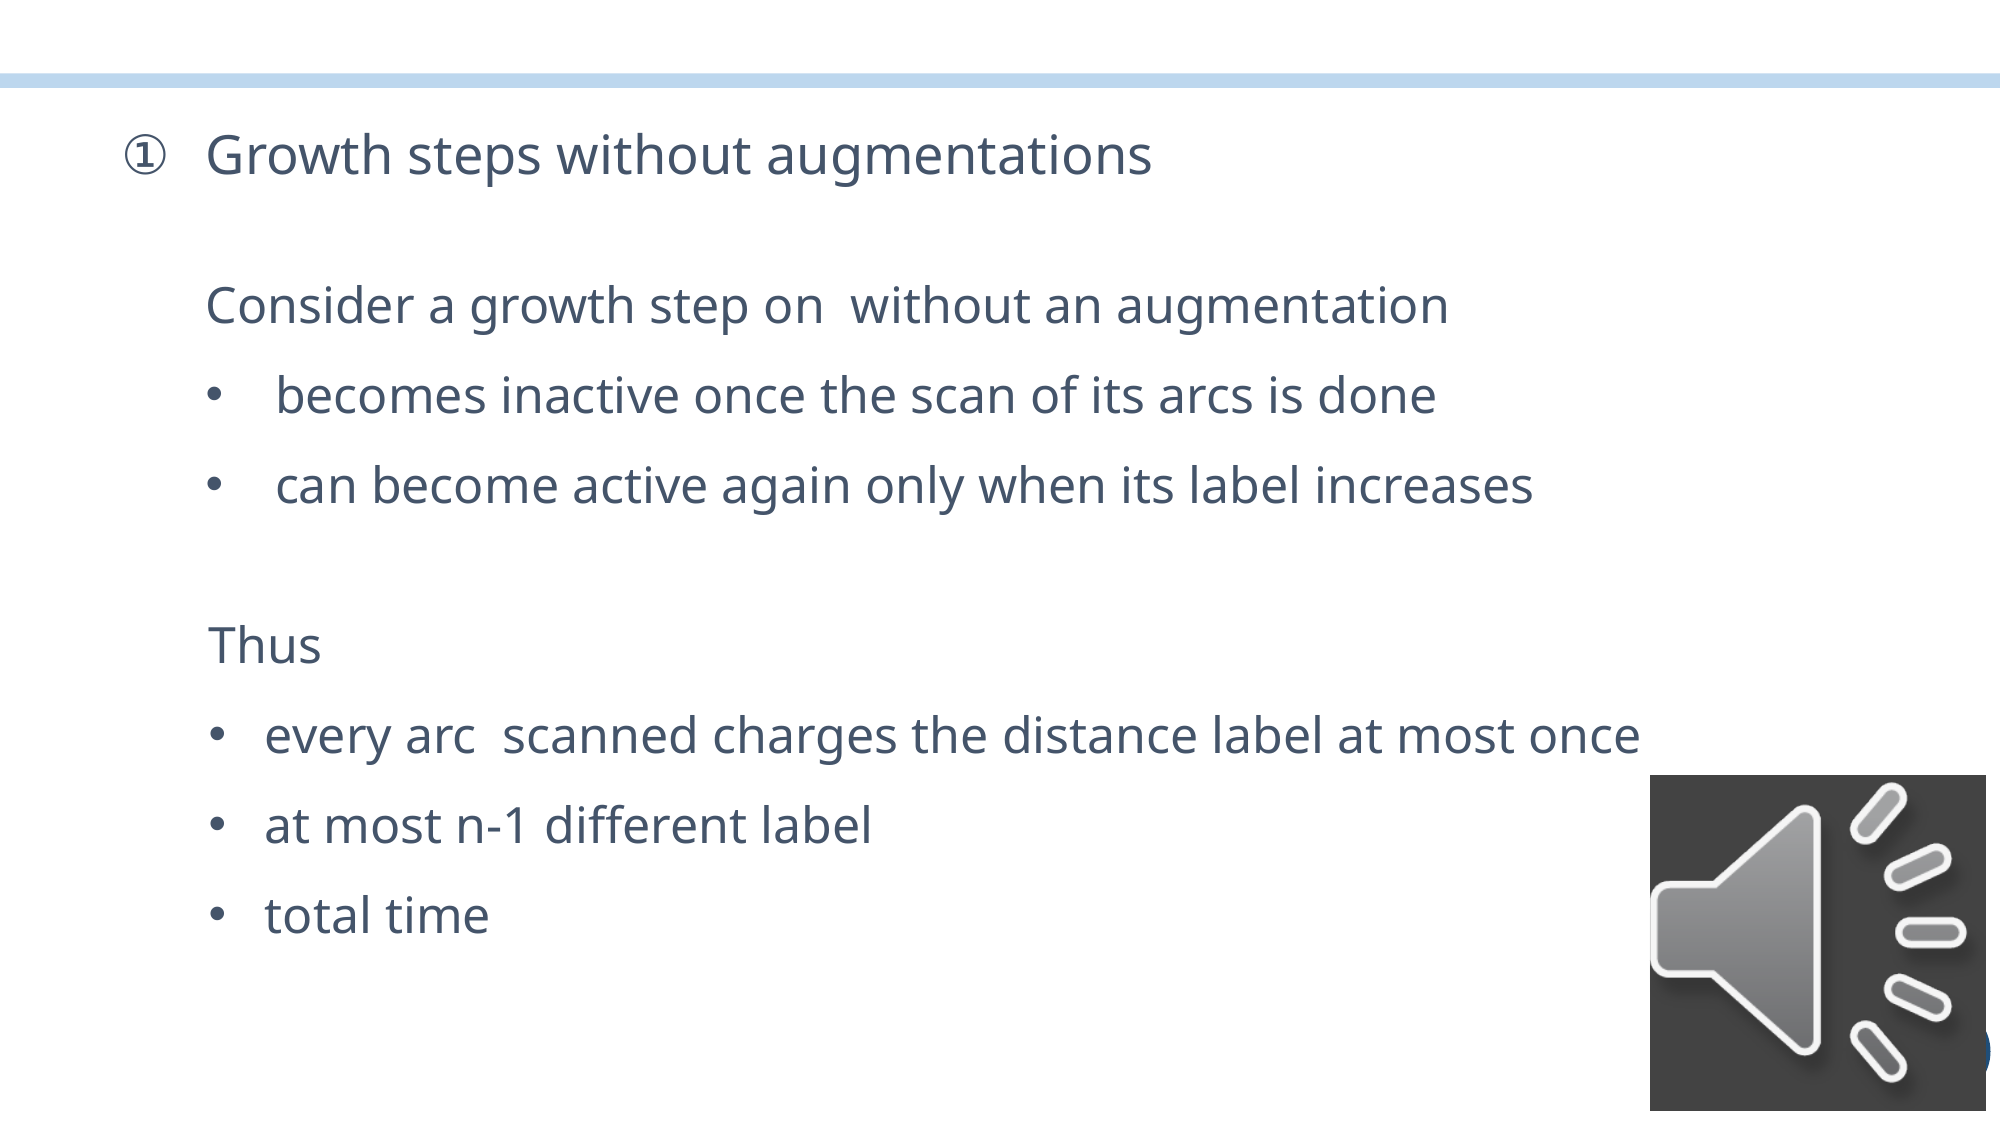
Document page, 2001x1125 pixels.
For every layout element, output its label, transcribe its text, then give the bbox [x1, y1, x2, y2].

text_box [0, 72, 2000, 89]
text_box Growth steps without augmentations [110, 82, 1890, 192]
text_box 17 [1987, 1031, 1992, 1072]
picture [1648, 773, 1987, 1112]
